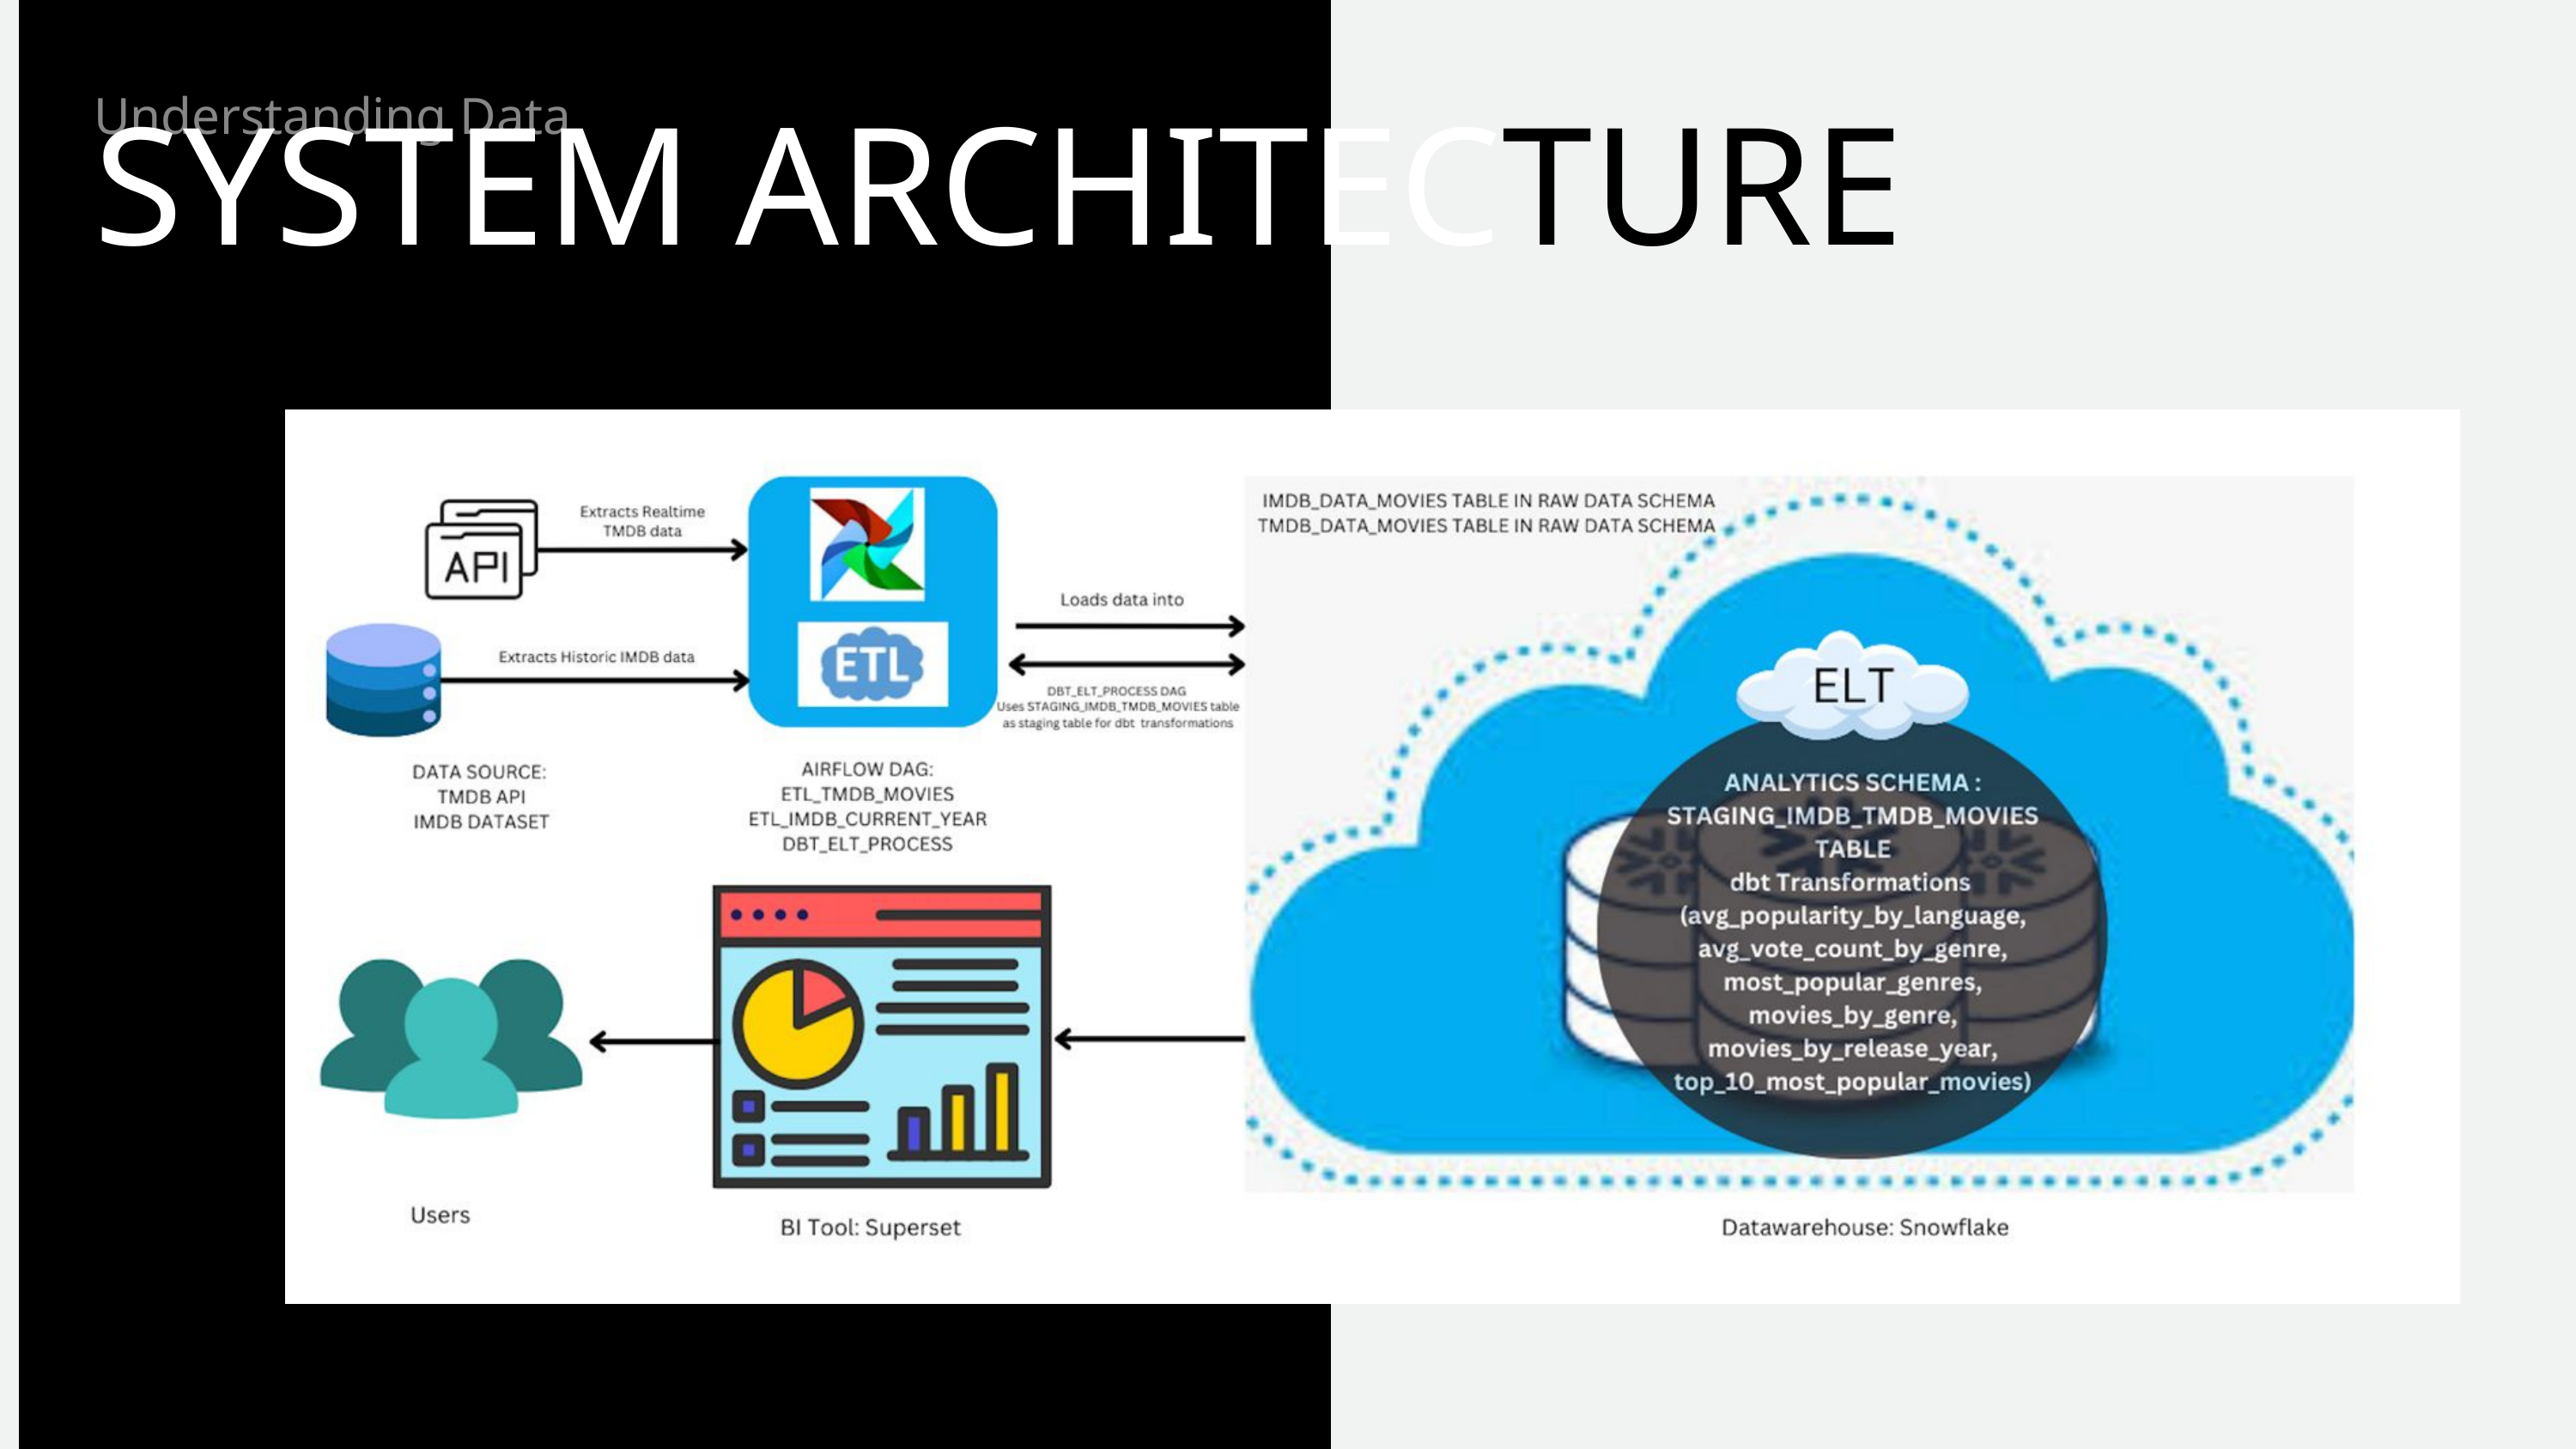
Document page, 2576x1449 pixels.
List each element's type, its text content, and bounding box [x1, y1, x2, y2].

text_box SYSTEM ARCHITECTURE [1334, 147, 2099, 278]
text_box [18, 0, 1332, 1449]
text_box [284, 409, 2461, 1304]
